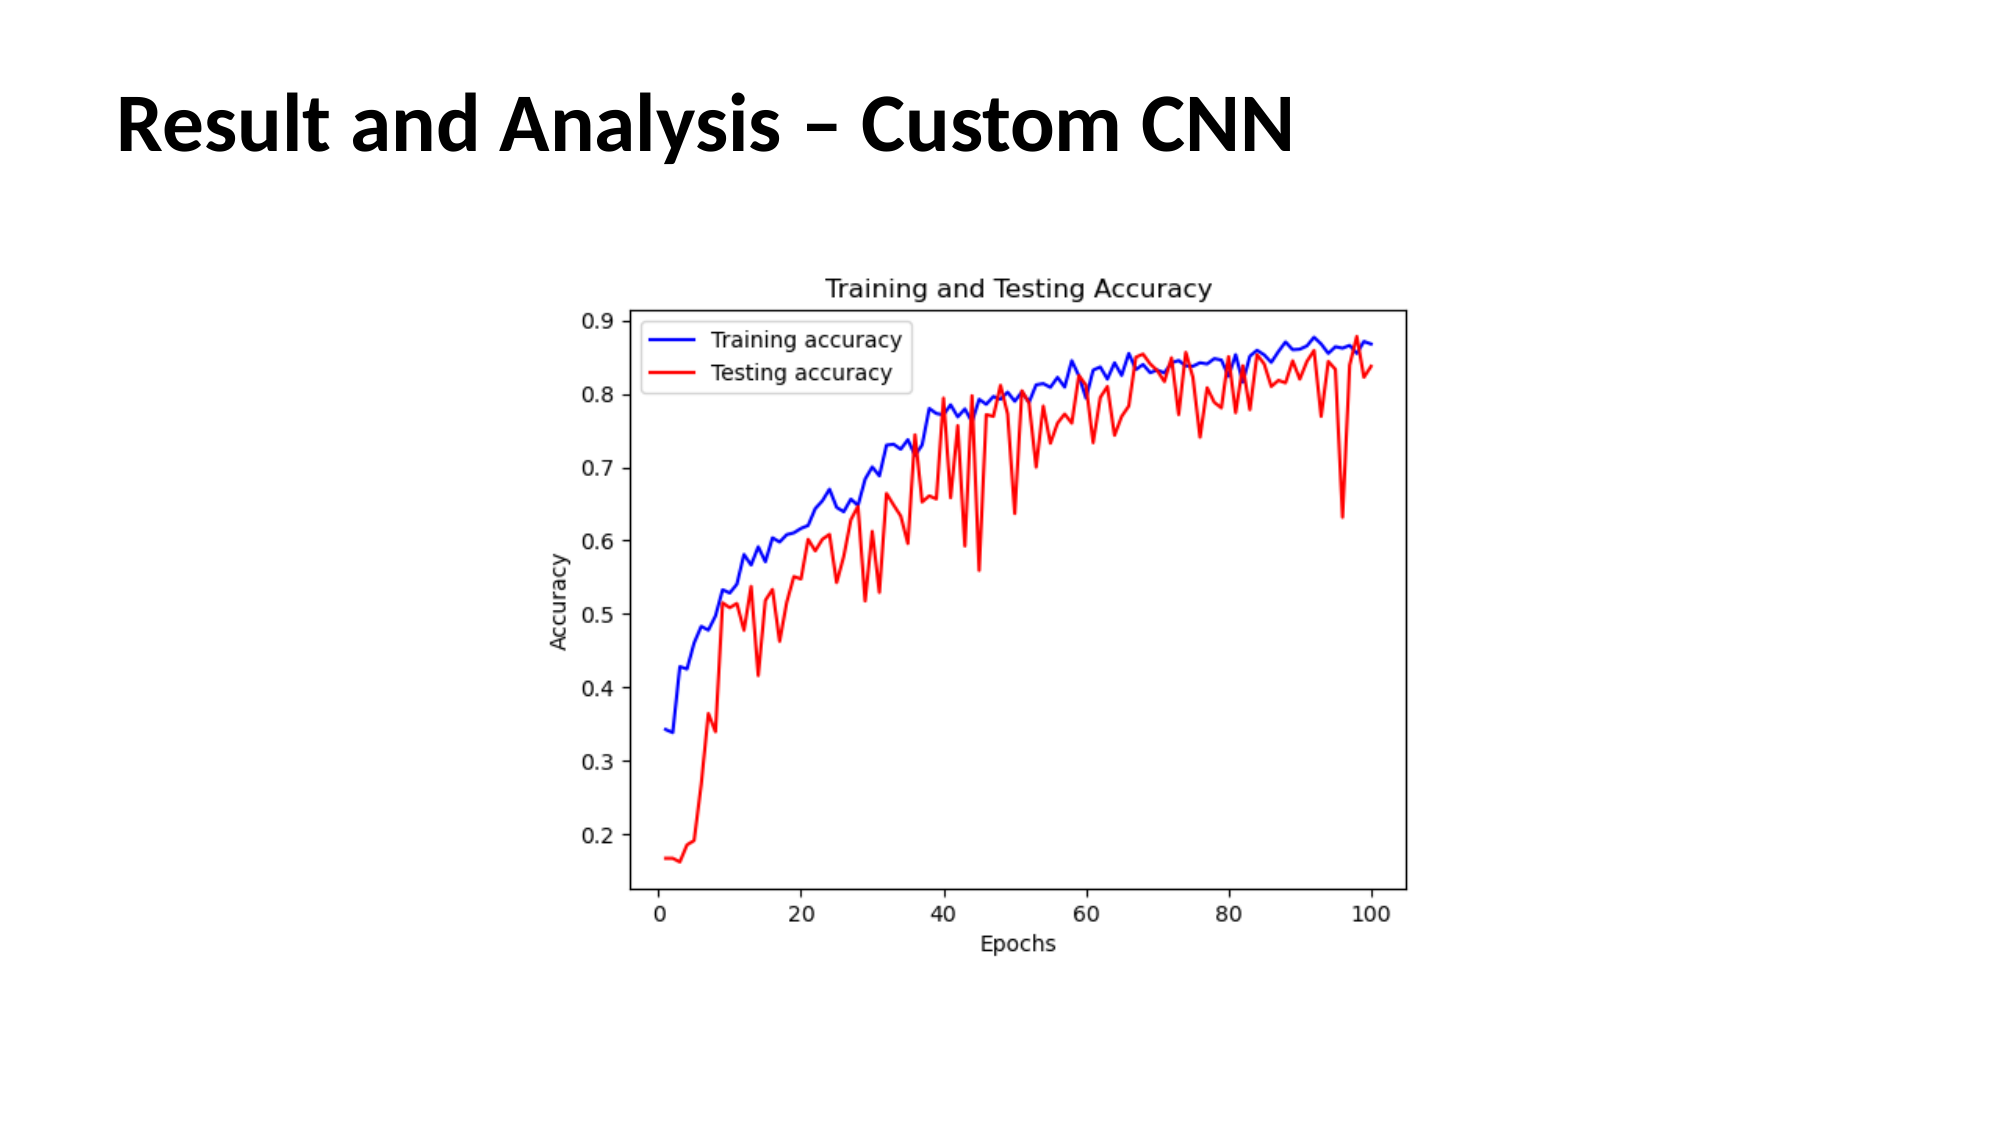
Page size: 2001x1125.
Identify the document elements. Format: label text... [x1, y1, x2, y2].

text_box Result and Analysis – Custom CNN [102, 61, 2000, 176]
picture [533, 257, 1467, 975]
